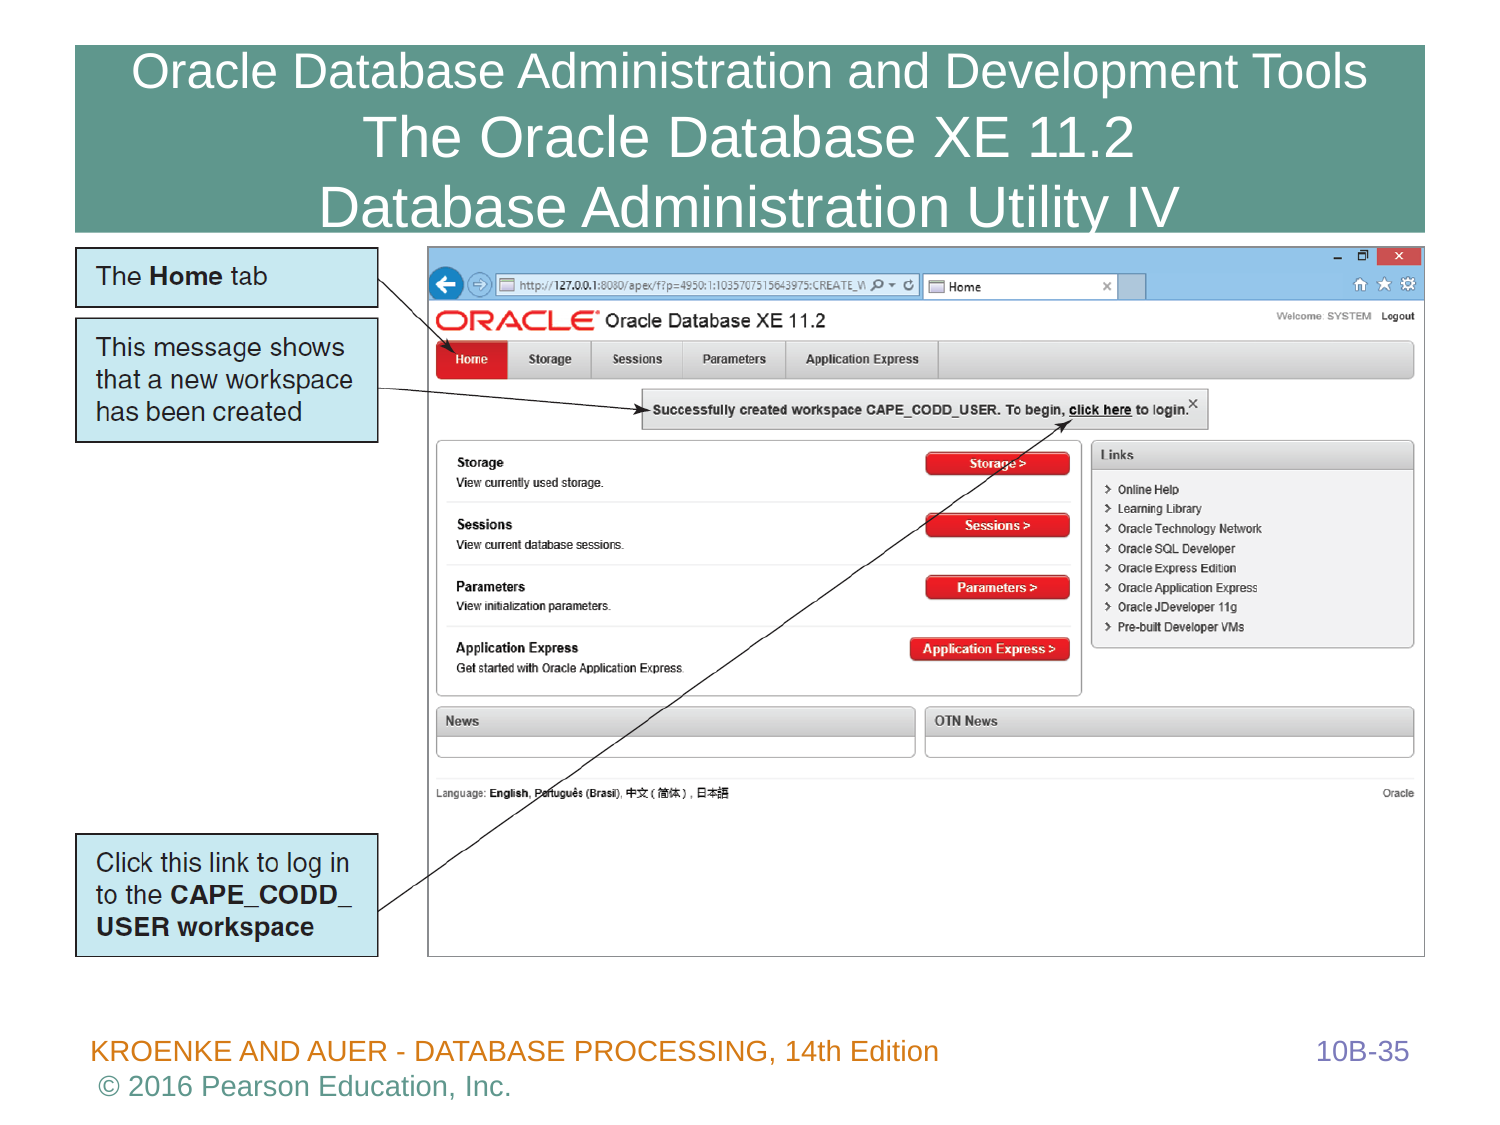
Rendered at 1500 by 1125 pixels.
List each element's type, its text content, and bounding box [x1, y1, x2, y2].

picture [74, 246, 1426, 957]
title Oracle Database Administration and Development Tools The Oracle Database XE 11.2 Database Administration Utility IV [74, 44, 1426, 233]
footer KROENKE AND AUER - DATABASE PROCESSING, 14th Edition © 2016 Pearson Education, Inc. [74, 1024, 963, 1104]
slide_number 10B-35 [1074, 1024, 1426, 1103]
